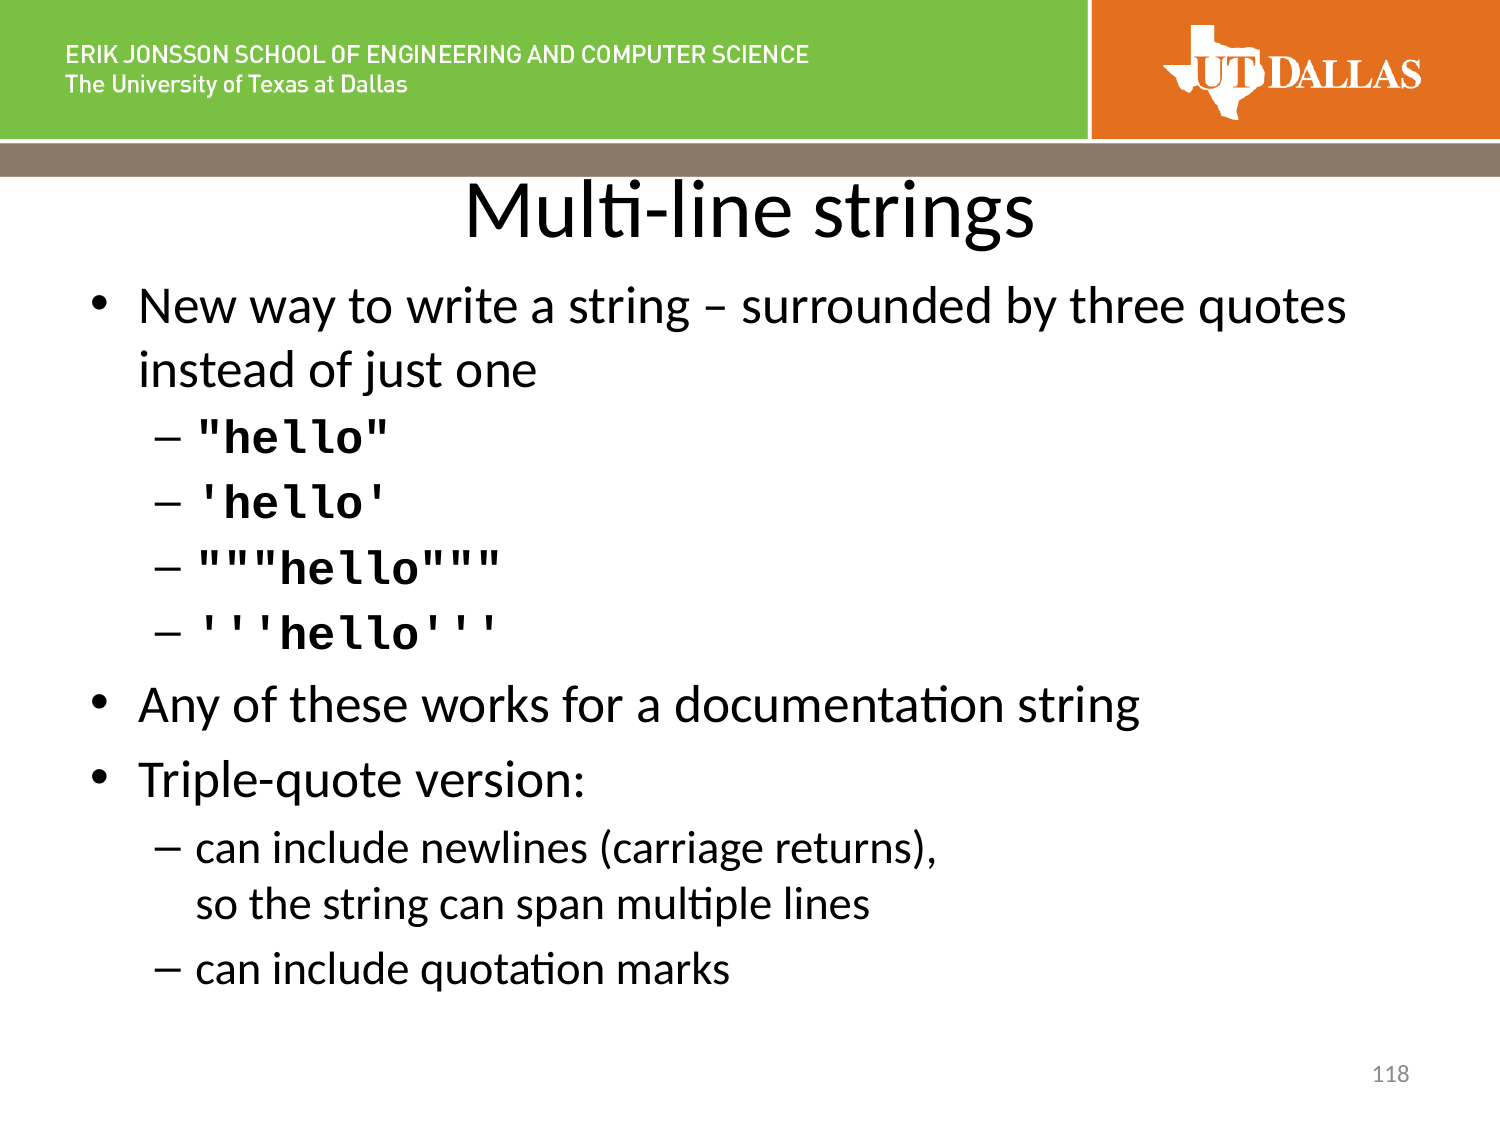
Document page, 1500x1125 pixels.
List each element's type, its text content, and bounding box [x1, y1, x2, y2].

picture [0, 0, 1500, 1125]
list New way to write a string – surrounded by three quotes instead of just one "hello" 'hello' """hello""" '''hello''' Any of these works for a documentation string Triple-quote version: can include newlines (carriage returns), so the string can span multiple lines can include quotation marks [75, 262, 1425, 1005]
slide_number 118 [1074, 1042, 1425, 1103]
title Multi-line strings [75, 146, 1425, 262]
